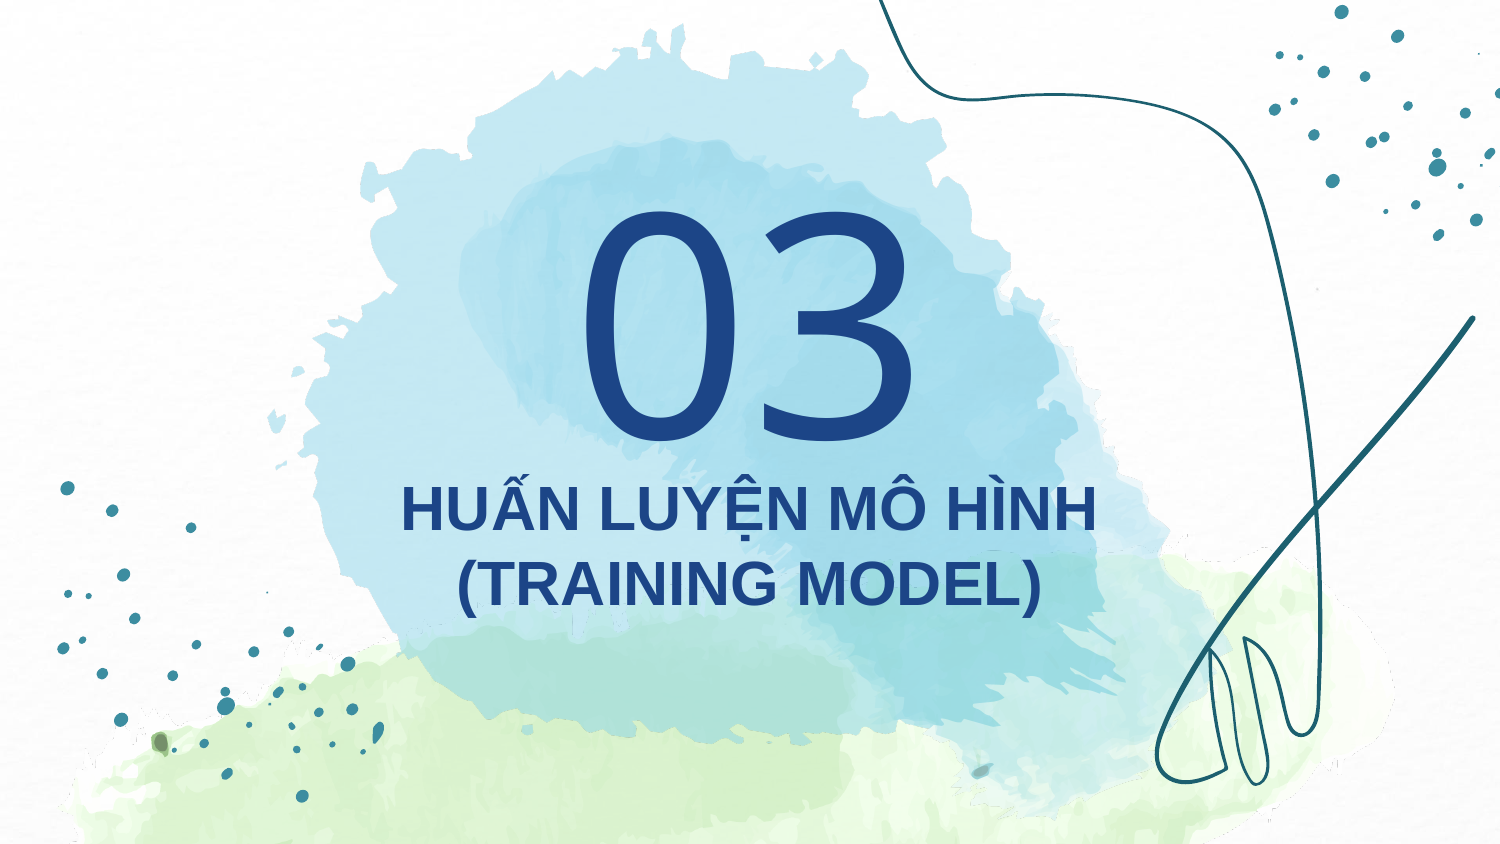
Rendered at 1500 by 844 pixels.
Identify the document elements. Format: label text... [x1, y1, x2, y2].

title 03 [434, 166, 1066, 461]
picture [0, 0, 1500, 844]
title HUẤN LUYỆN MÔ HÌNH (TRAINING MODEL) [314, 477, 1186, 608]
picture [1159, 653, 1224, 780]
picture [1211, 516, 1318, 783]
